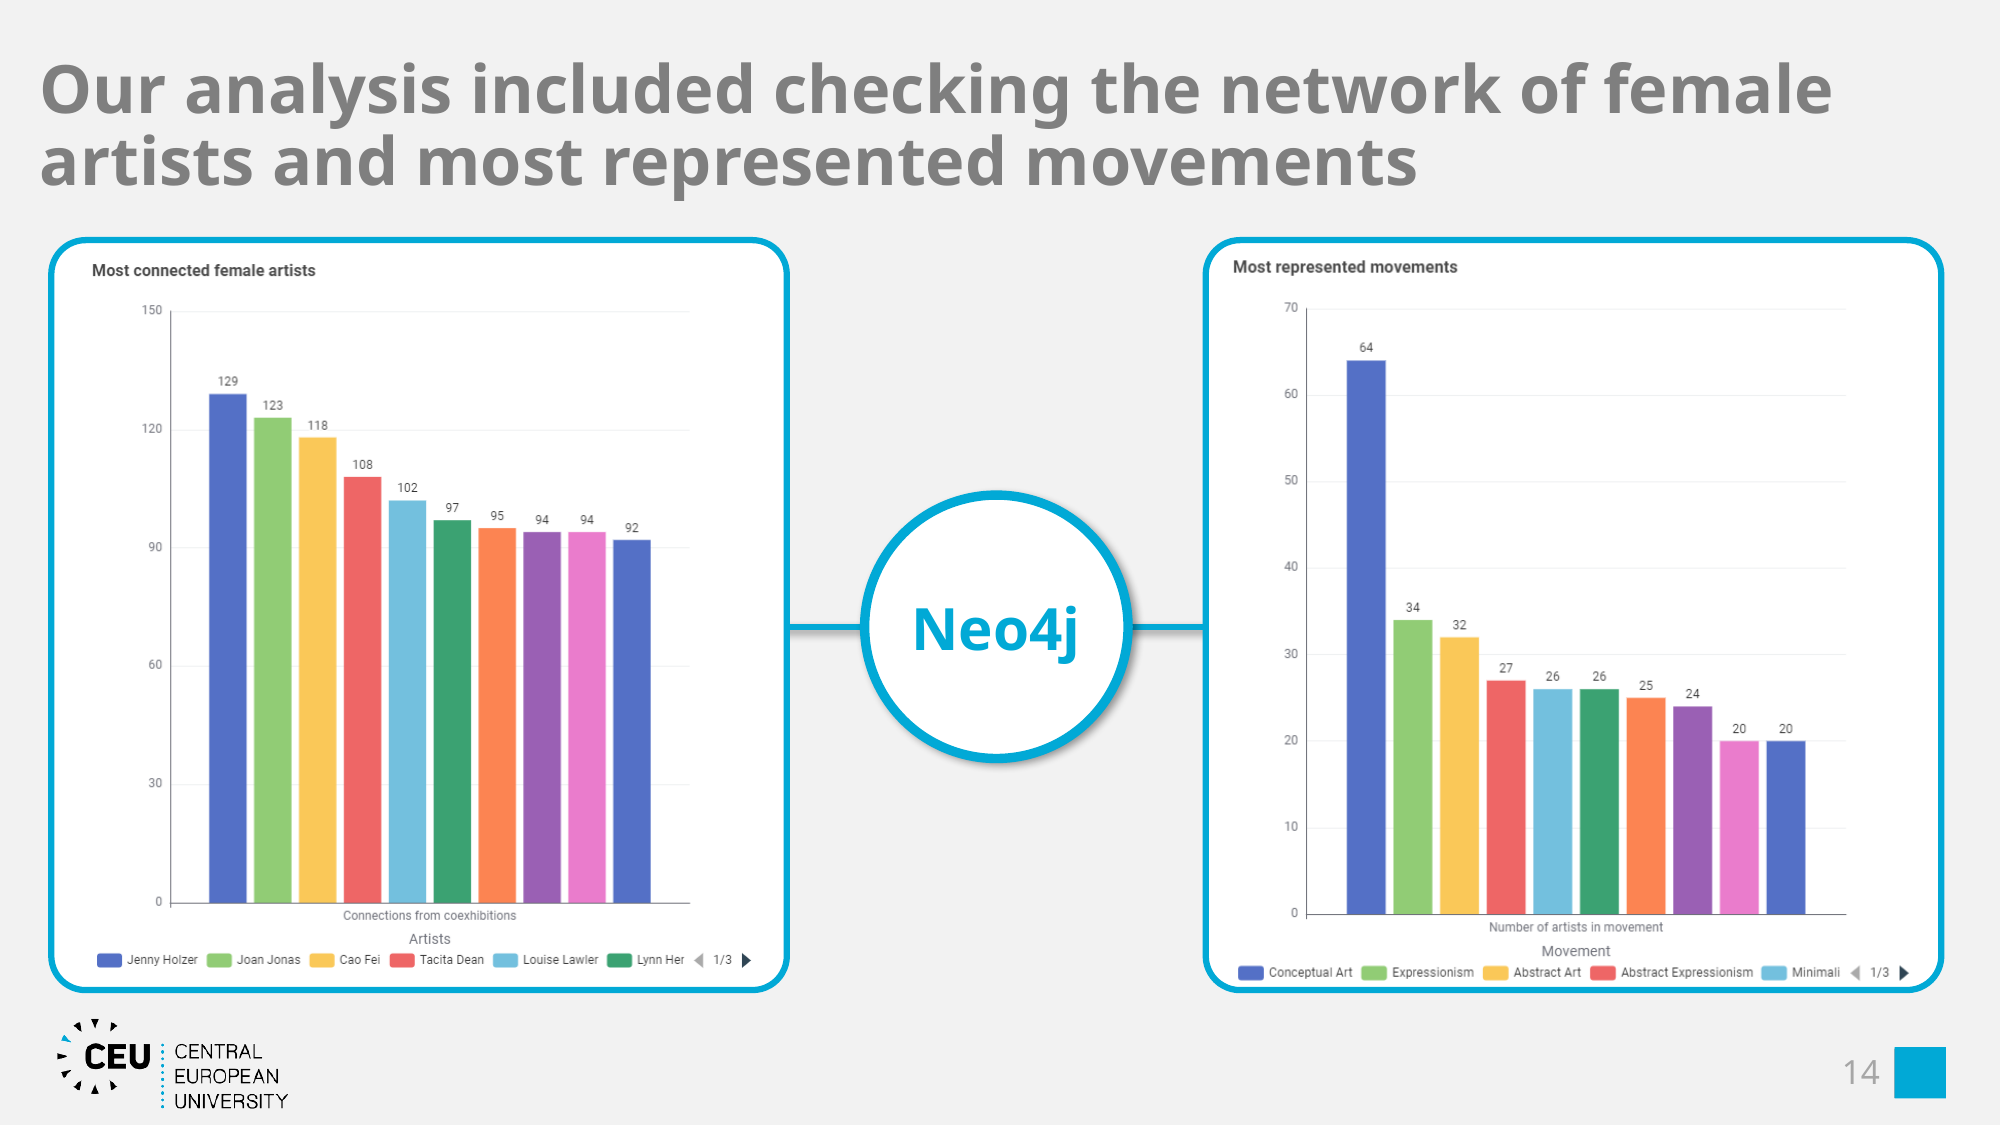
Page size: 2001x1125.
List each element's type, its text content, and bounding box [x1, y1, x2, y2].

picture [91, 251, 756, 973]
text_box [1204, 239, 1943, 992]
text_box Neo4j [863, 627, 1130, 760]
title Our analysis included checking the network of female artists and most represented movements [33, 48, 1967, 215]
text_box Neo4j [863, 494, 1130, 626]
picture [1233, 247, 1914, 986]
picture [38, 1000, 307, 1125]
text_box [50, 239, 788, 992]
slide_number 14 [1784, 1048, 1895, 1099]
